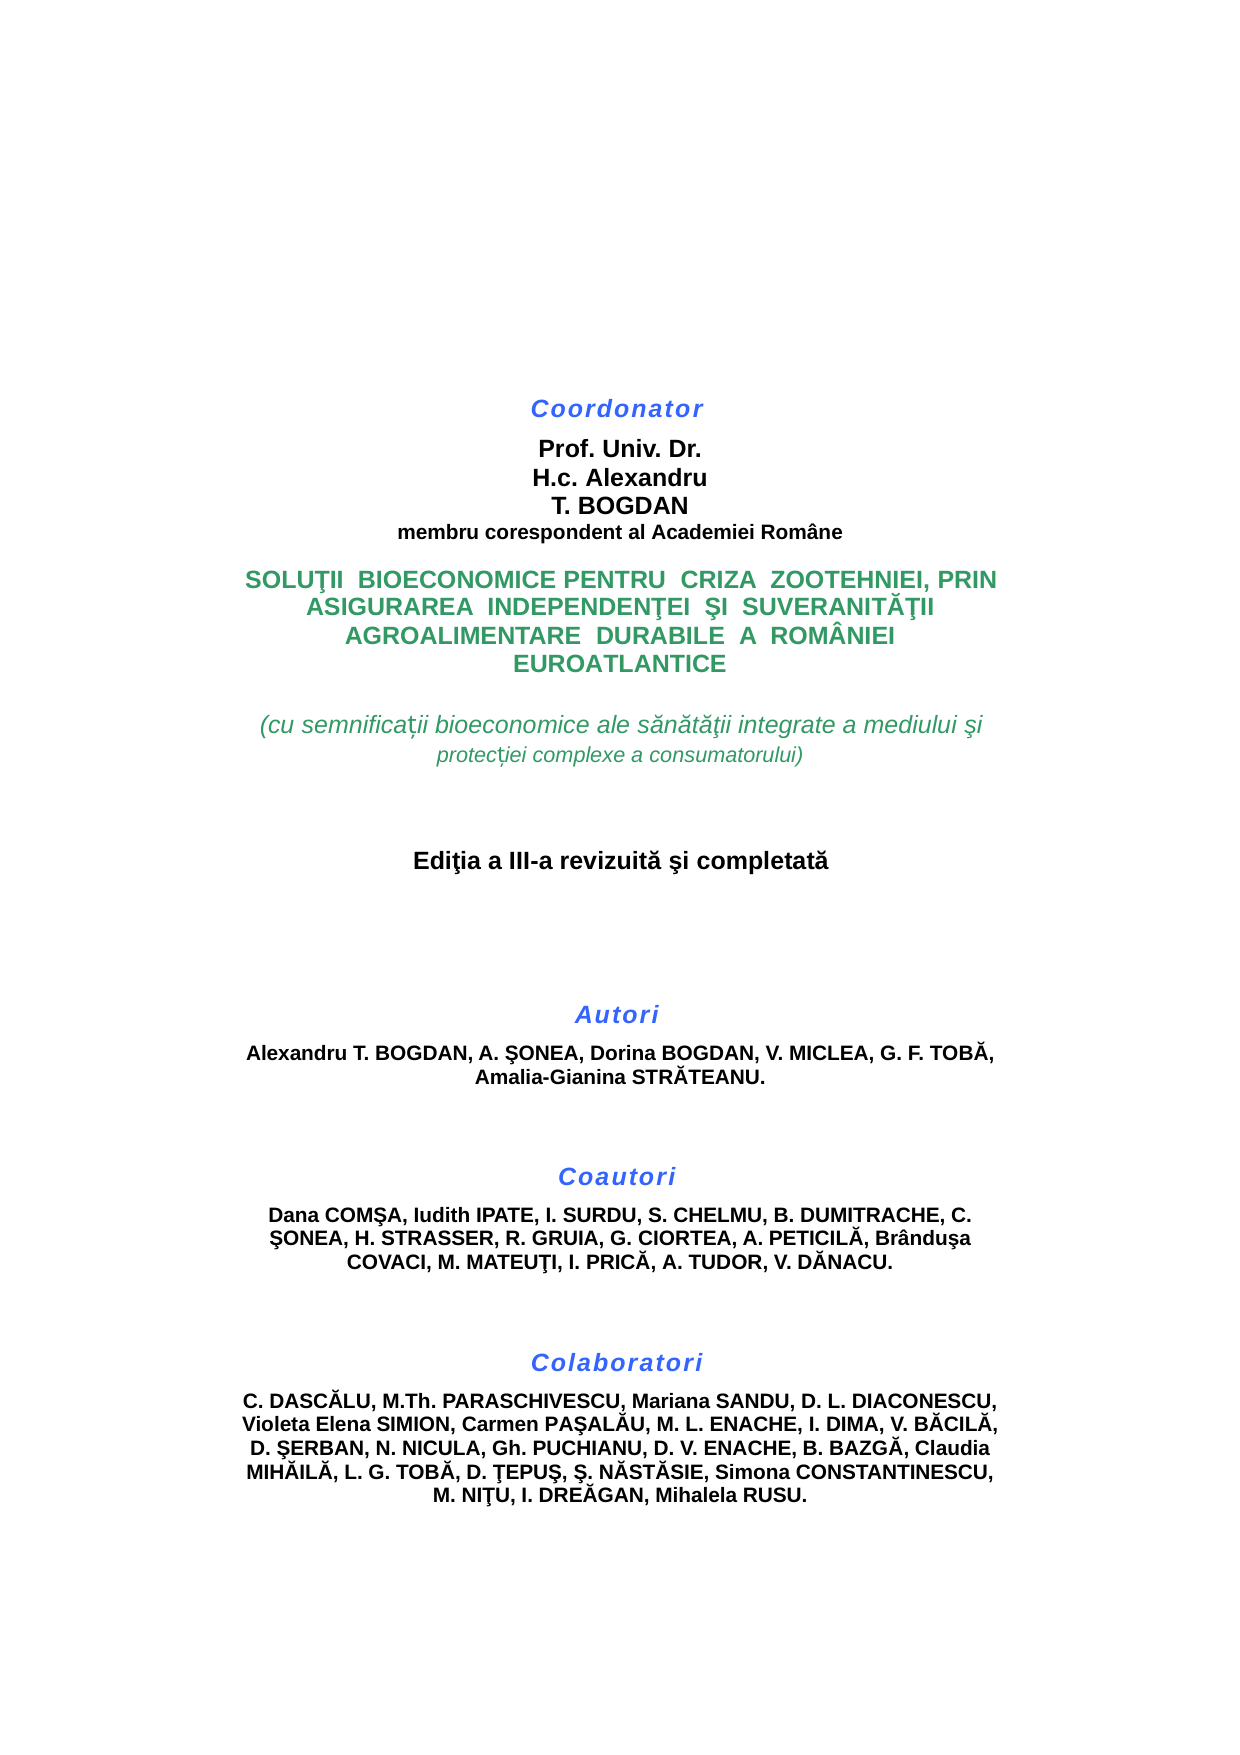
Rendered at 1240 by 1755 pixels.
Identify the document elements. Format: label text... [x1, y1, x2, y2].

text_box Colaboratori C. DASCĂLU, M.Th. PARASCHIVESCU, Mariana SANDU, D. L. DIACONESCU, Violeta Elena SIMION, Carmen PAŞALĂU, M. L. ENACHE, I. DIMA, V. BĂCILĂ, D. ŞERBAN, N. NICULA, Gh. PUCHIANU, D. V. ENACHE, B. BAZGĂ, Claudia MIHĂILĂ, L. G. TOBĂ, D. ŢEPUŞ, Ş. NĂSTĂSIE, Simona CONSTANTINESCU, M. NIŢU, I. DREĂGAN, Mihalela RUSU. [237, 1349, 1004, 1511]
text_box SOLUŢII BIOECONOMICE PENTRU CRIZA ZOOTEHNIEI, PRIN ASIGURAREA INDEPENDENŢEI ŞI SUVERANITĂŢII AGROALIMENTARE DURABILE A ROMÂNIEI EUROATLANTICE [242, 565, 1000, 681]
text_box Coordonator Prof. Univ. Dr. H.c. Alexandru T. BOGDAN membru corespondent al Academiei Române [370, 394, 873, 490]
text_box (cu semnificații bioeconomice ale sănătăţii integrate a mediului şi protecției complexe a consumatorului) [258, 709, 984, 771]
text_box Coautori Dana COMŞA, Iudith IPATE, I. SURDU, S. CHELMU, B. DUMITRACHE, C. ŞONEA, H. STRASSER, R. GRUIA, G. CIORTEA, A. PETICILĂ, Brânduşa COVACI, M. MATEUŢI, I. PRICĂ, A. TUDOR, V. DĂNACU. [263, 1163, 977, 1277]
text_box Ediţia a III-a revizuită şi completată [411, 846, 833, 876]
text_box Autori Alexandru T. BOGDAN, A. ŞONEA, Dorina BOGDAN, V. MICLEA, G. F. TOBĂ, Amalia-Gianina STRĂTEANU. [239, 1000, 1002, 1091]
